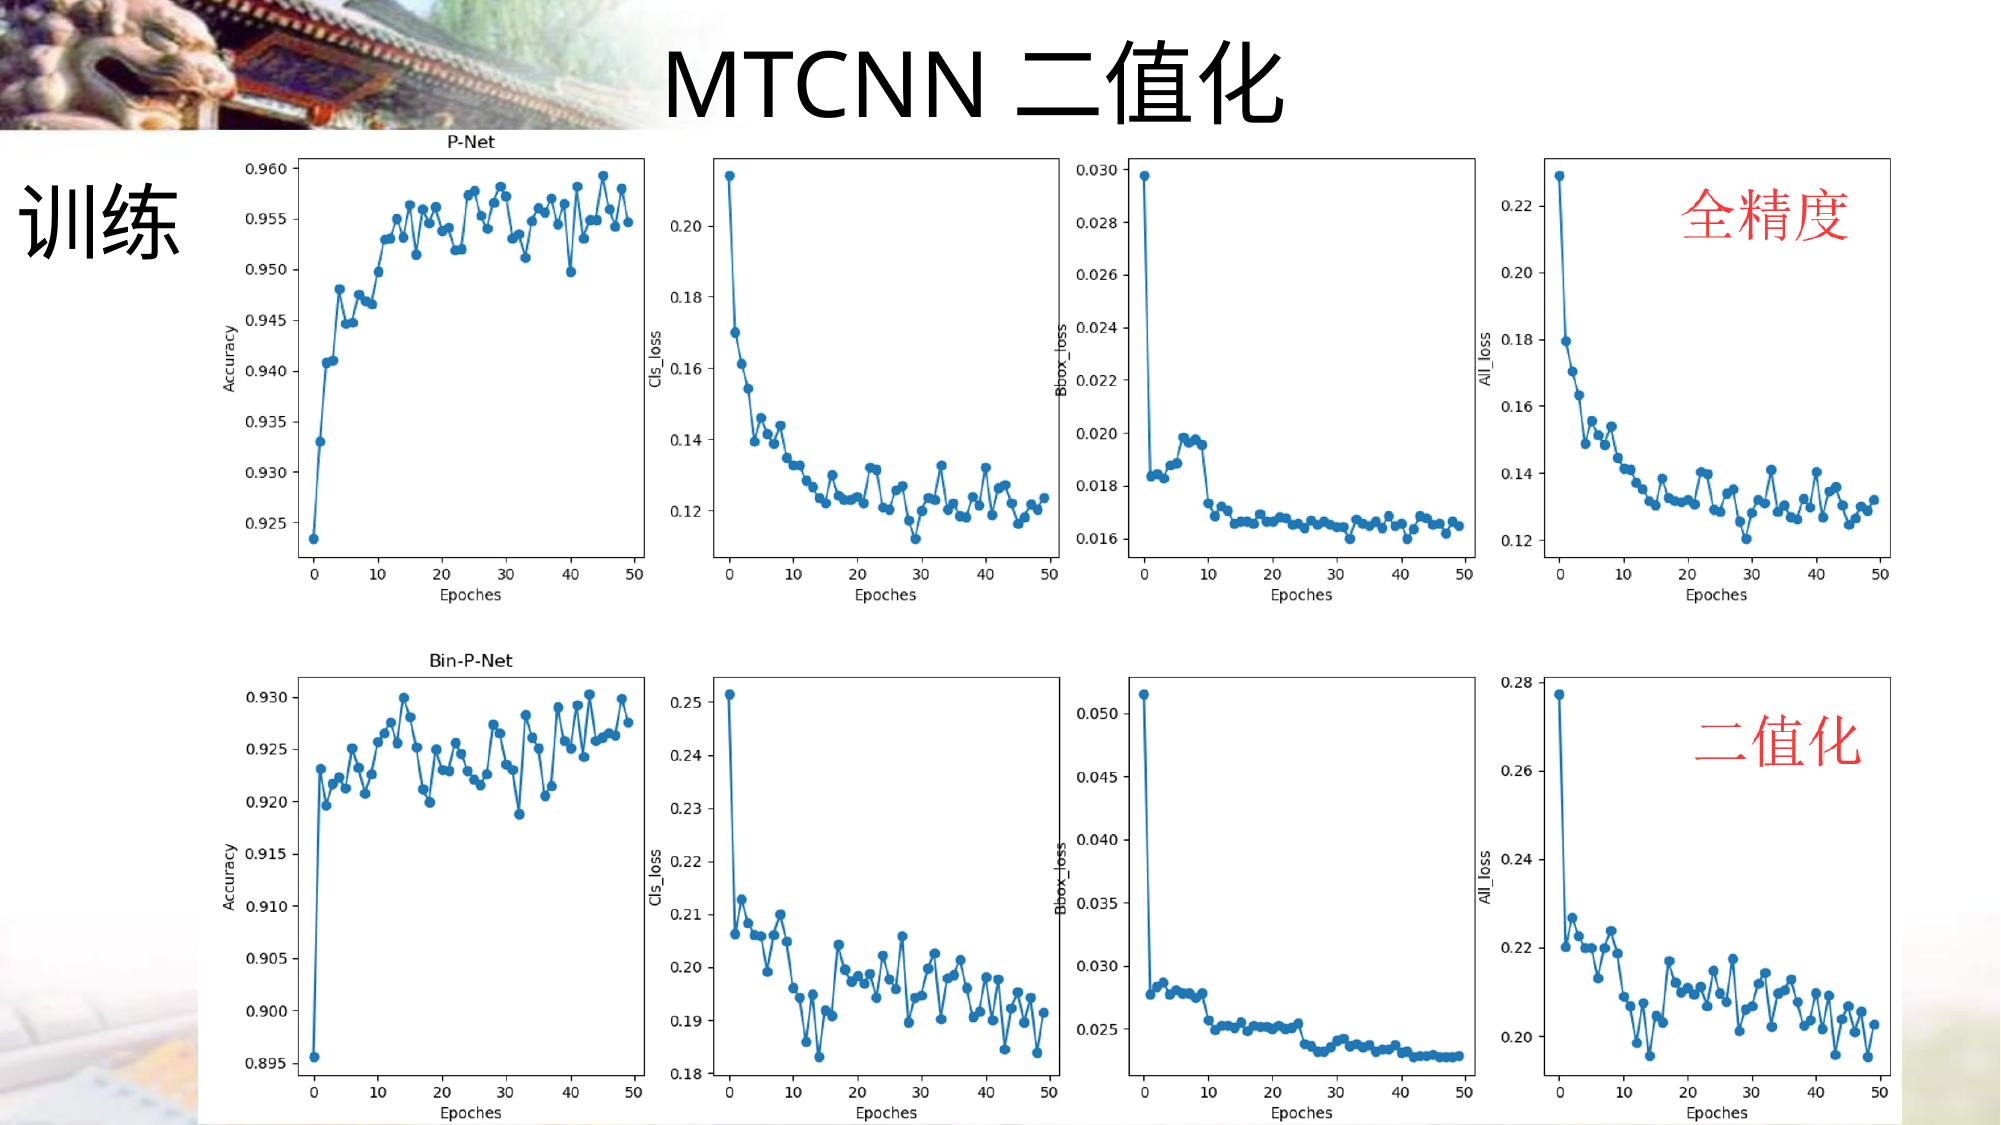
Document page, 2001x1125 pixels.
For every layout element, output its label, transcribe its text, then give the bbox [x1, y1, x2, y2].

text_box 训练 [1, 162, 193, 278]
picture [0, 0, 2001, 1125]
title MTCNN二值化 [73, 18, 1874, 162]
